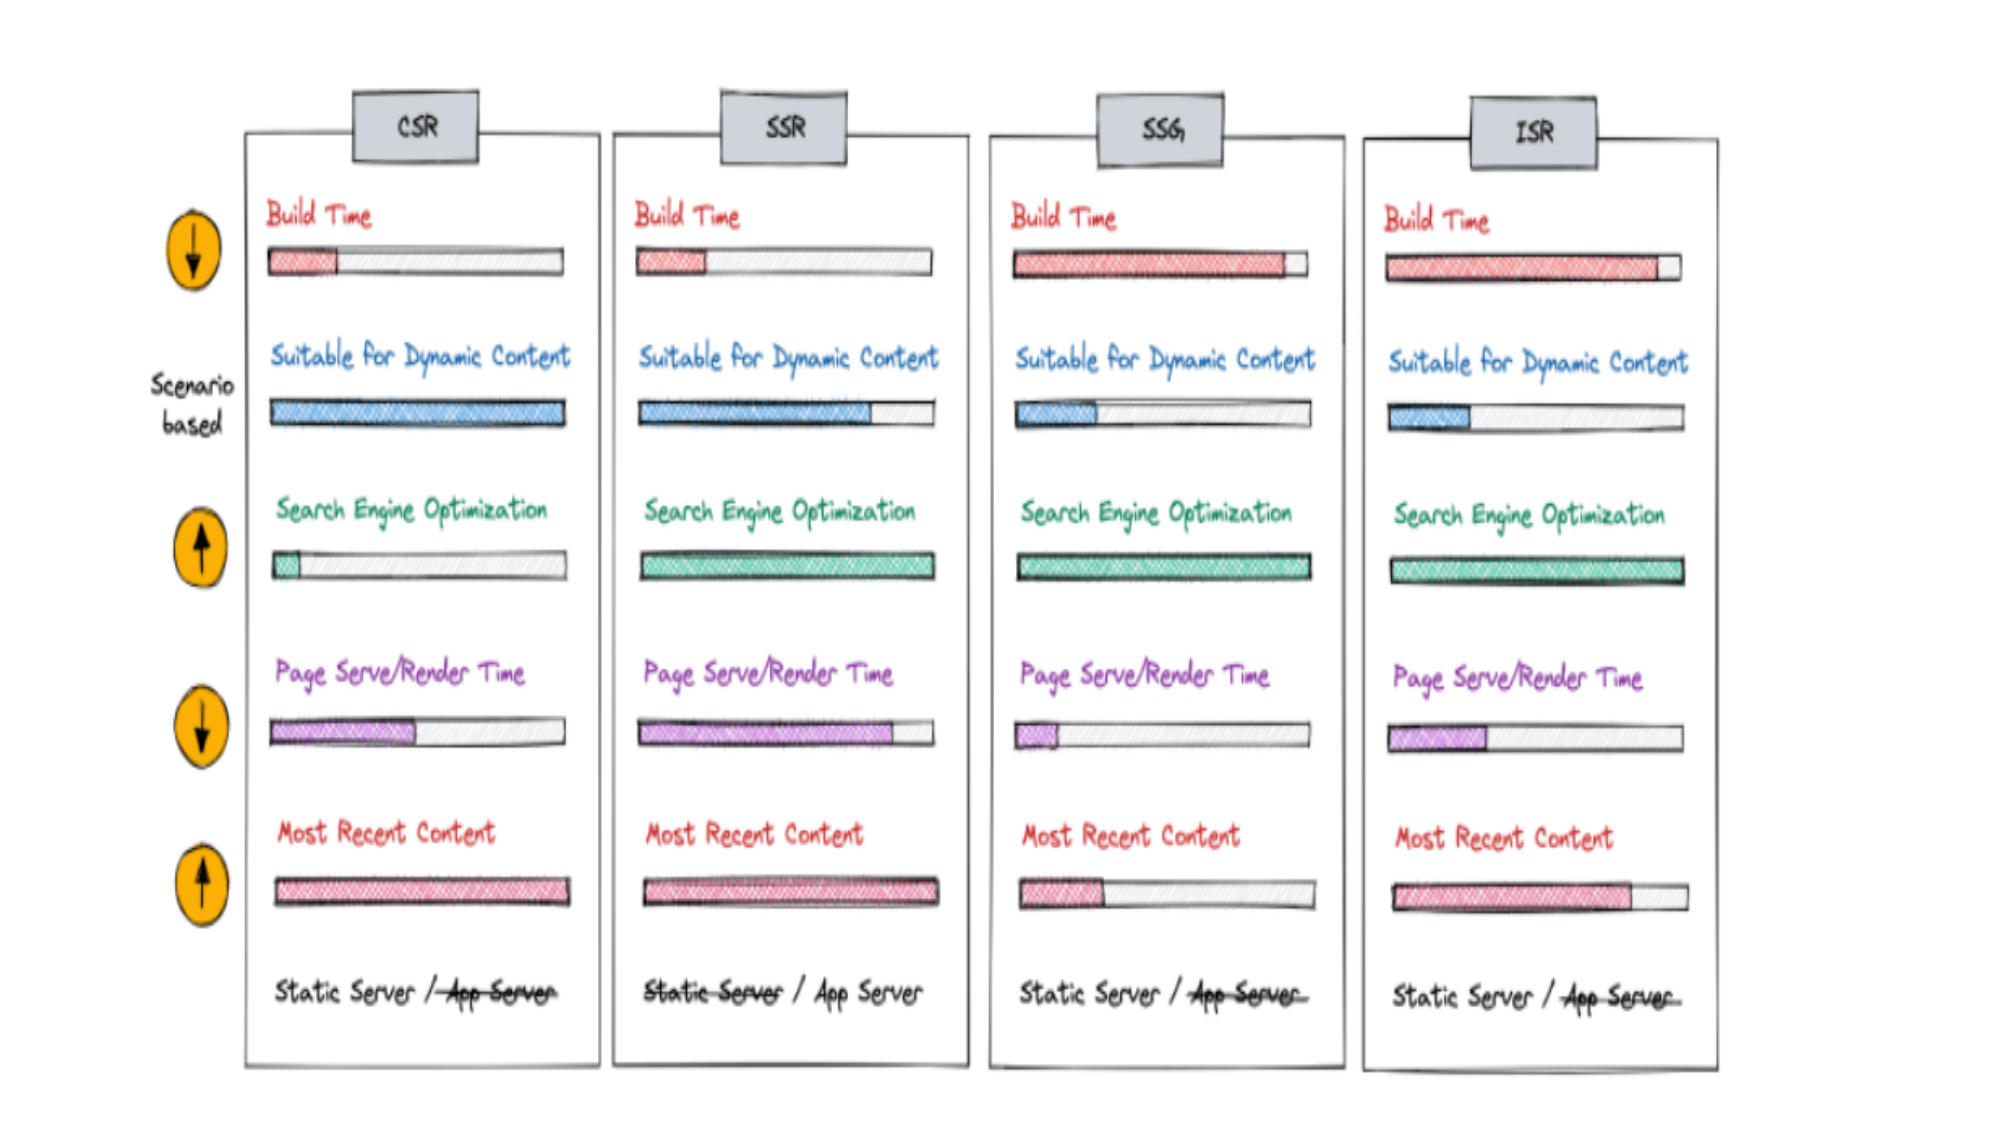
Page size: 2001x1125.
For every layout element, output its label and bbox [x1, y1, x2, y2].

picture [135, 43, 1793, 1085]
